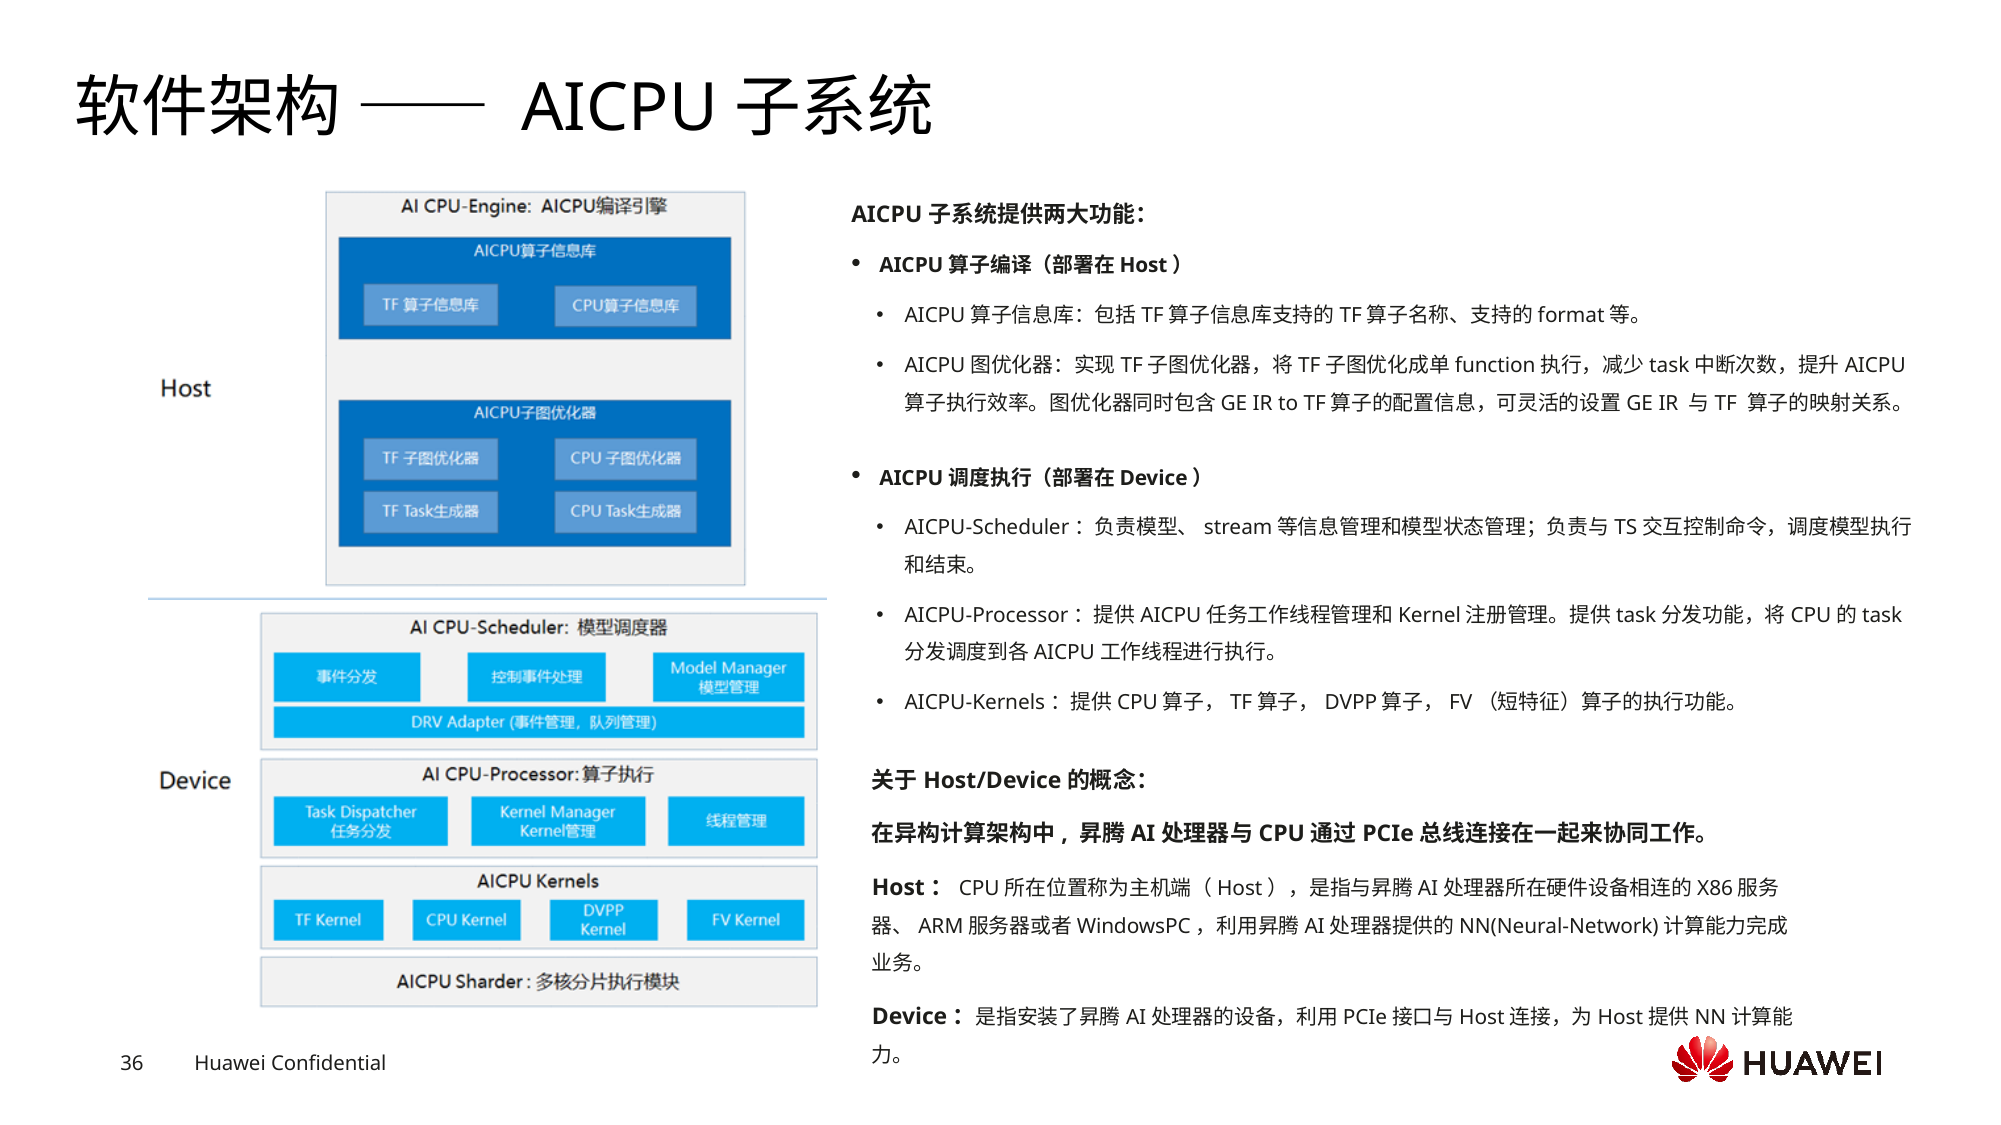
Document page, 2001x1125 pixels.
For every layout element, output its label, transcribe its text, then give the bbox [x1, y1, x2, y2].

picture [1672, 1036, 1881, 1082]
text_box 关于Host/Device的概念： 在异构计算架构中, 昇腾AI处理器与CPU通过PCIe总线连接在一起来协同工作。 Host：CPU所在位置称为主机端（Host），是指与昇腾AI处理器所在硬件设备相连的X86服务器、ARM服务器或者WindowsPC，利用昇腾AI处理器提供的NN(Neural-Network)计算能力完成业务。 Device：是指安装了昇腾AI处理器的设备，利用PCIe接口与Host连接，为Host提供NN计算能力。 [857, 744, 1810, 1074]
picture [148, 188, 827, 1012]
text_box AICPU子系统提供两大功能： AICPU算子编译（部署在Host） AICPU算子信息库：包括TF算子信息库支持的TF算子名称、支持的format等。 AICPU图优化器：实现TF子图优化器，将TF子图优化成单function执行，减少task中断次数，提升AICPU算子执行效率。图优化器同时包含GE IR to TF算子的配置信息，可灵活的设置GE IR 与TF 算子的映射关系。 AICPU调度执行（部署在Device） AICPU-Scheduler：负责模型、stream等信息管理和模型状态管理；负责与TS交互控制命令，调度模型执行和结束。 AICPU-Processor：提供AICPU任务工作线程管理和Kernel注册管理。提供task分发功能，将CPU的task分发调度到各AICPU工作线程进行执行。 AICPU-Kernels：提供CPU算子，TF算子，DVPP算子，FV（短特征）算子的执行功能。 [836, 178, 1931, 722]
title 软件架构 —— AICPU子系统 [74, 73, 1922, 155]
